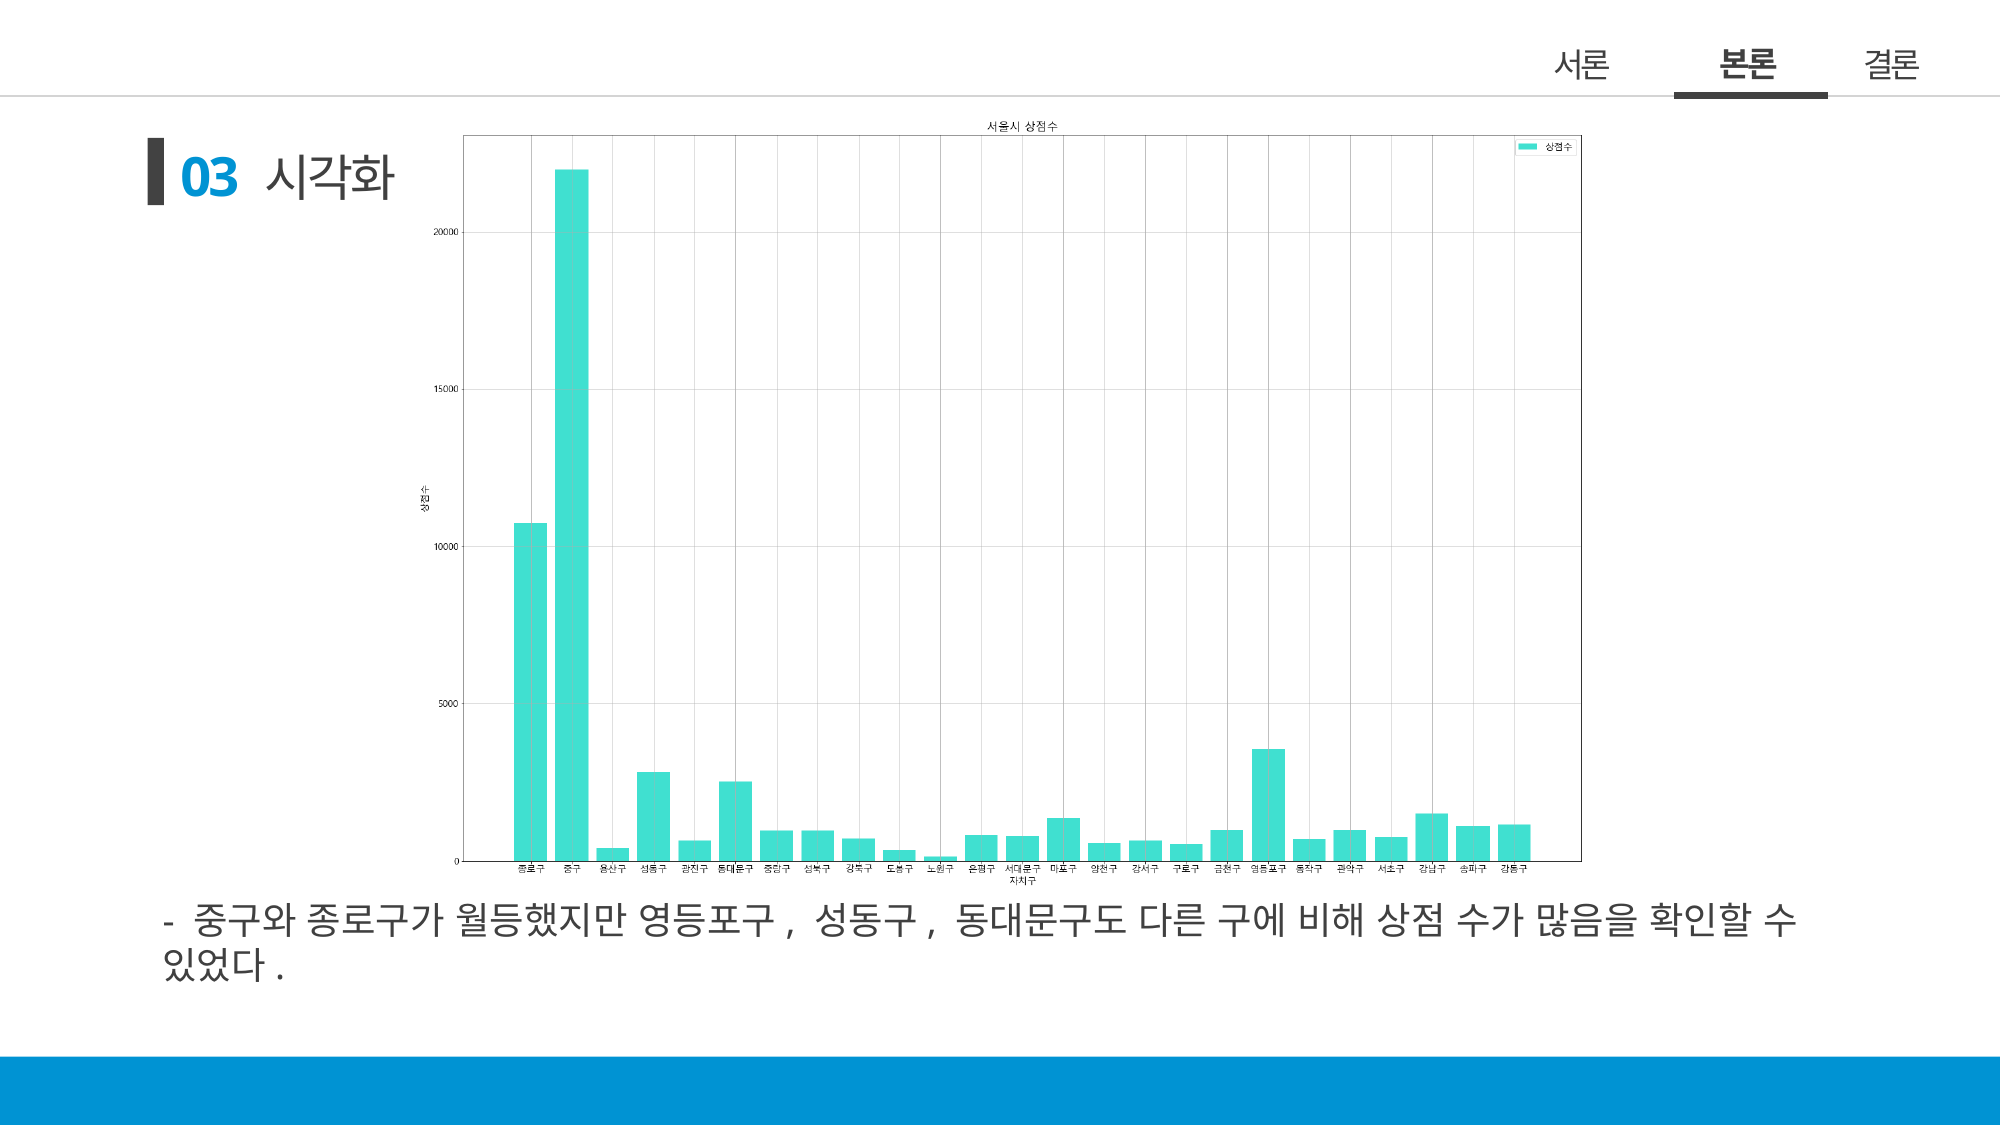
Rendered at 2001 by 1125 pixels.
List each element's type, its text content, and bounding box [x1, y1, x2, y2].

text_box - 중구와 종로구가 월등했지만 영등포구, 성동구, 동대문구도 다른 구에 비해 상점 수가 많음을 확인할 수 있었다. [147, 889, 1879, 994]
text_box [147, 137, 165, 206]
text_box [0, 1056, 2000, 1125]
text_box 서론 [1538, 37, 1627, 92]
text_box 결론 [1848, 37, 1936, 92]
picture [415, 116, 1585, 890]
text_box 본론 [1705, 35, 1793, 90]
text_box 03 시각화 [165, 135, 411, 215]
